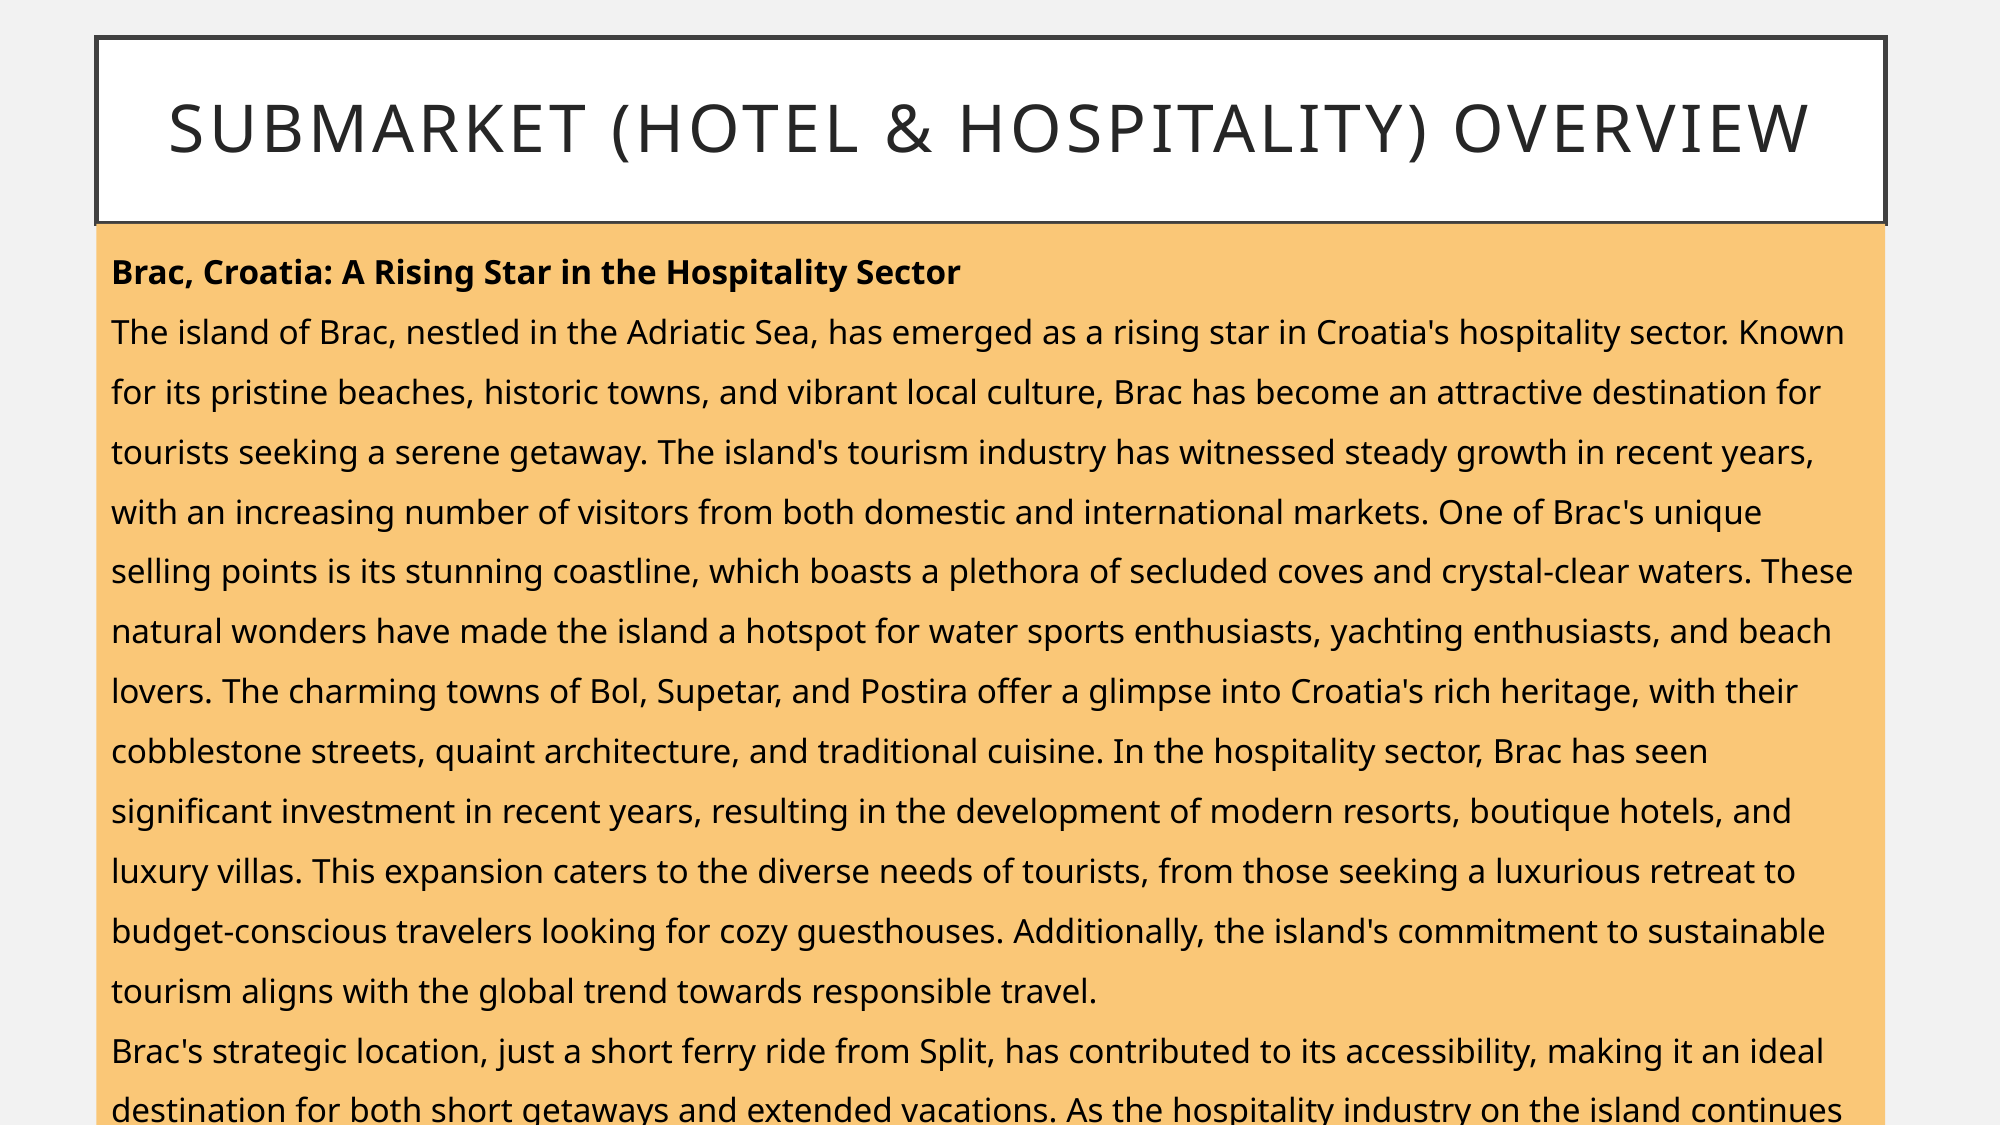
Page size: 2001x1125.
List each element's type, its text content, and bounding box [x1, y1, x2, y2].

text_box Brac, Croatia: A Rising Star in the Hospitality Sector The island of Brac, nestled in the Adriatic Sea, has emerged as a rising star in Croatia's hospitality sector. Known for its pristine beaches, historic towns, and vibrant local culture, Brac has become an attractive destination for tourists seeking a serene getaway. The island's tourism industry has witnessed steady growth in recent years, with an increasing number of visitors from both domestic and international markets. One of Brac's unique selling points is its stunning coastline, which boasts a plethora of secluded coves and crystal-clear waters. These natural wonders have made the island a hotspot for water sports enthusiasts, yachting enthusiasts, and beach lovers. The charming towns of Bol, Supetar, and Postira offer a glimpse into Croatia's rich heritage, with their cobblestone streets, quaint architecture, and traditional cuisine. In the hospitality sector, Brac has seen significant investment in recent years, resulting in the development of modern resorts, boutique hotels, and luxury villas. This expansion caters to the diverse needs of tourists, from those seeking a luxurious retreat to budget-conscious travelers looking for cozy guesthouses. Additionally, the island's commitment to sustainable tourism aligns with the global trend towards responsible travel. Brac's strategic location, just a short ferry ride from Split, has contributed to its accessibility, making it an ideal destination for both short getaways and extended vacations. As the hospitality industry on the island continues to flourish, Brac is poised to capture the hearts of travelers seeking an authentic Croatian experience in a picturesque setting. [96, 223, 1886, 1125]
title Submarket (Hotel & Hospitality) Overview [94, 35, 1888, 226]
